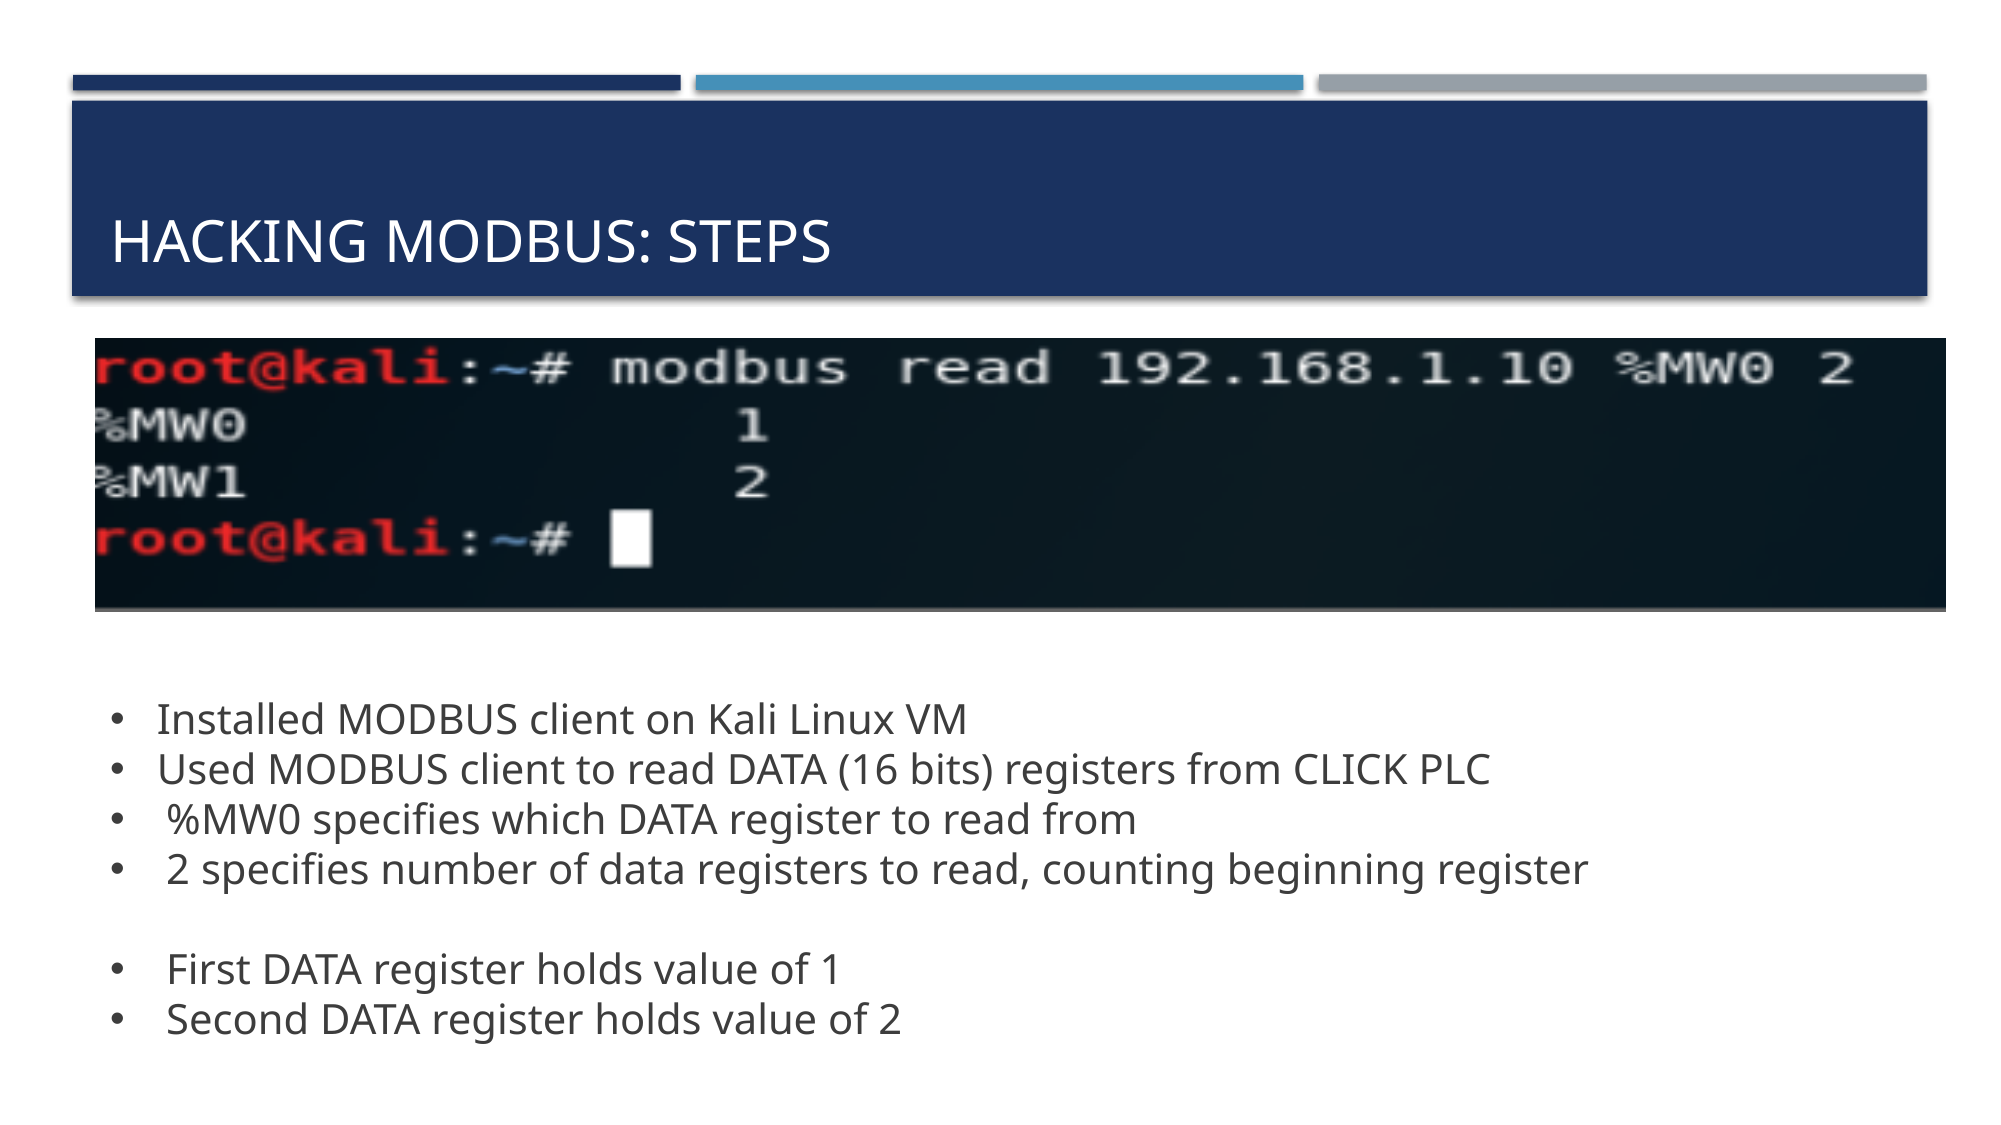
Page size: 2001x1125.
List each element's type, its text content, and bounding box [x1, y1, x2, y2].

title HACKING MODBUS: STEPS [95, 115, 1905, 282]
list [94, 337, 1947, 613]
text_box Installed MODBUS client on Kali Linux VM Used MODBUS client to read DATA (16 bits) registers from CLICK PLC %MW0 specifies which DATA register to read from 2 specifies number of data registers to read, counting beginning register First DATA register holds value of 1 Second DATA register holds value of 2 [95, 685, 1960, 1051]
